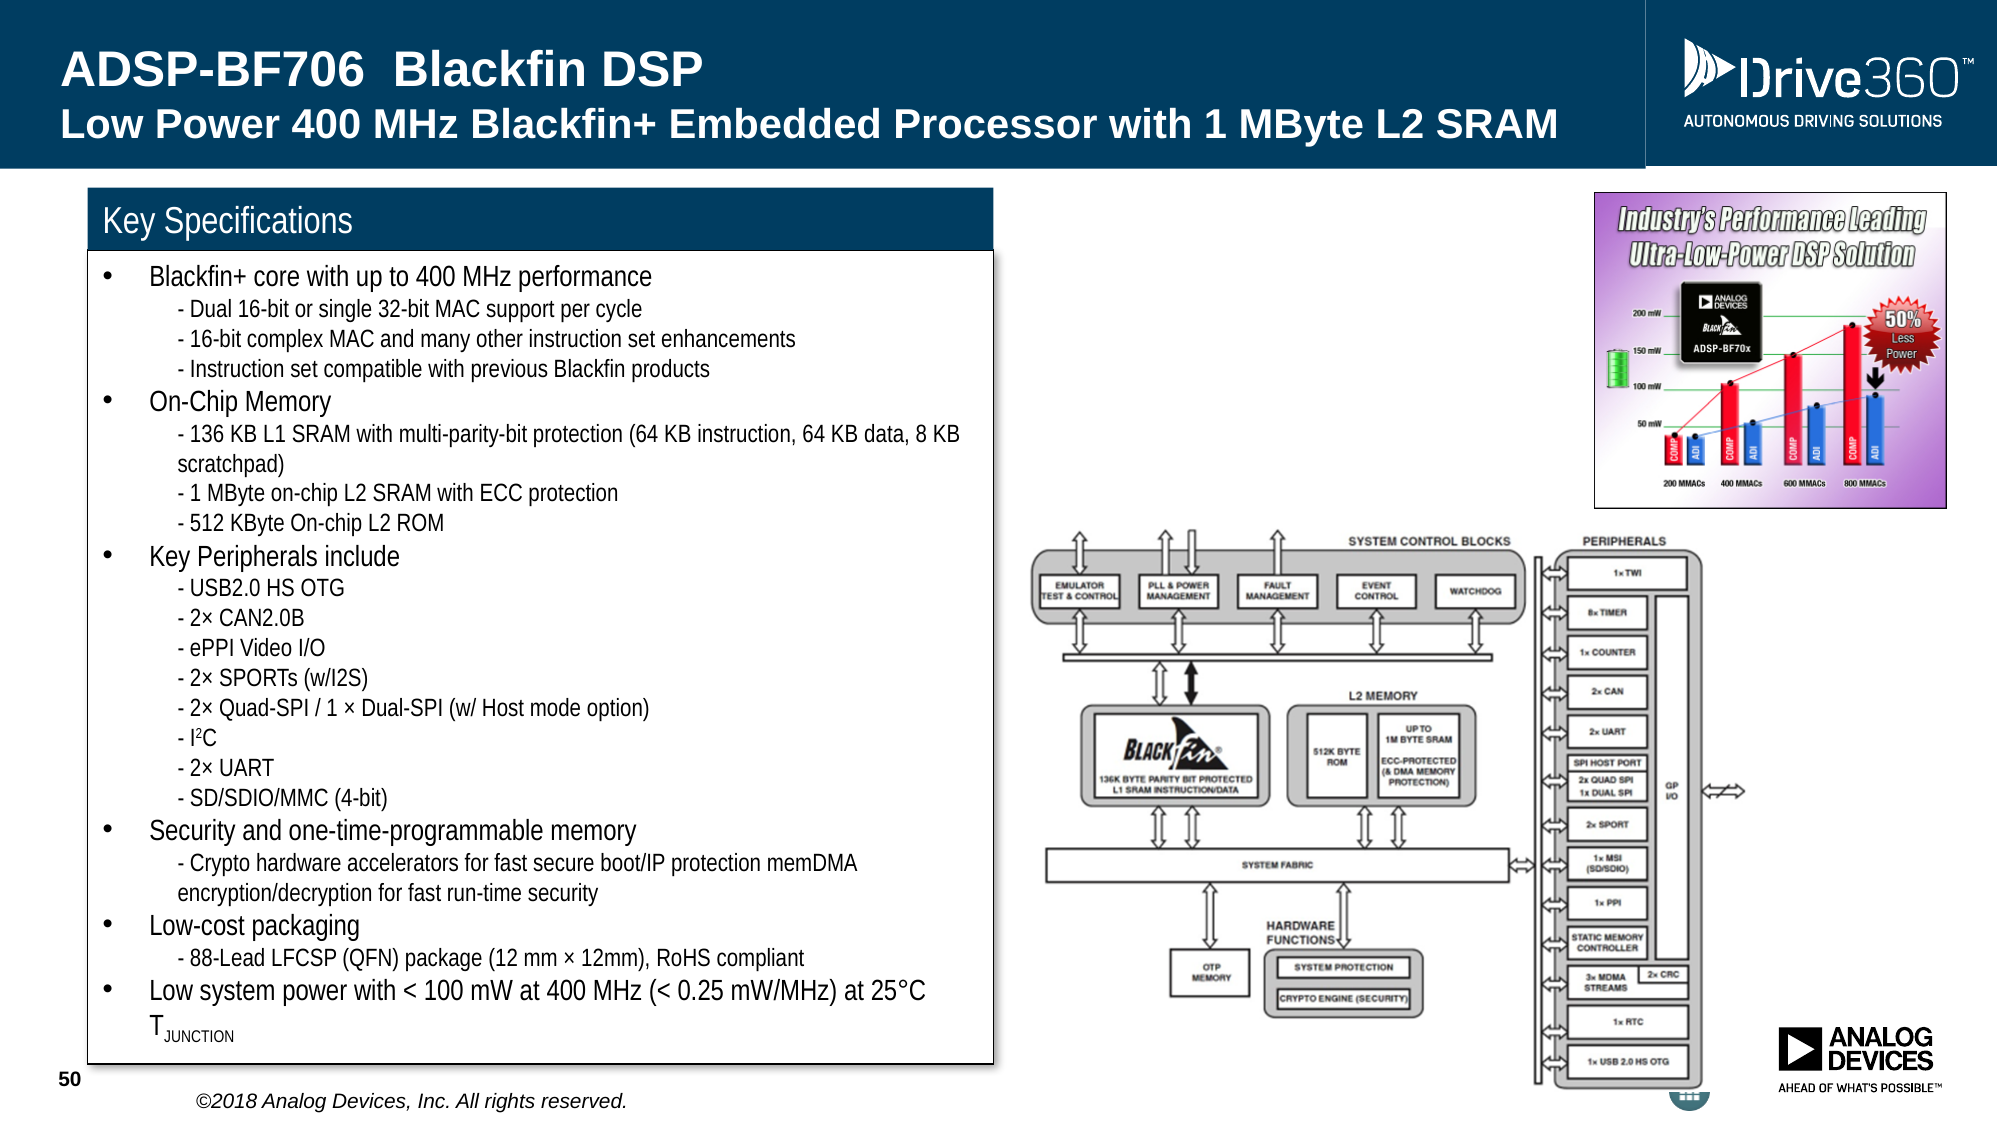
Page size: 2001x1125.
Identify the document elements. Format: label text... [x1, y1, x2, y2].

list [1028, 527, 1747, 1092]
slide_number 50 [58, 1037, 114, 1092]
text_box ©2018 Analog Devices, Inc. All rights reserved. [195, 1073, 993, 1125]
text_box Key Specifications [86, 186, 995, 252]
picture [1669, 1092, 1710, 1112]
title ADSP-BF706 Blackfin DSP Low Power 400 MHz Blackfin+ Embedded Processor with 1 MByte L2 SRAM [0, 0, 1646, 169]
picture [1594, 191, 1947, 509]
text_box Blackfin+ core with up to 400 MHz performance - Dual 16-bit or single 32-bit MAC support per cycle - 16-bit complex MAC and many other instruction set enhancements - Instruction set compatible with previous Blackfin products On-Chip Memory - 136 KB L1 SRAM with multi-parity-bit protection (64 KB instruction, 64 KB data, 8 KB scratchpad) - 1 MByte on-chip L2 SRAM with ECC protection - 512 KByte On-chip L2 ROM Key Peripherals include - USB2.0 HS OTG - 2× CAN2.0B - ePPI Video I/O - 2× SPORTs (w/I2S) - 2× Quad-SPI / 1 × Dual-SPI (w/ Host mode option) - I2C - 2× UART - SD/SDIO/MMC (4-bit) Security and one-time-programmable memory - Crypto hardware accelerators for fast secure boot/IP protection memDMA encryption/decryption for fast run-time security Low-cost packaging - 88-Lead LFCSP (QFN) package (12 mm × 12mm), RoHS compliant Low system power with < 100 mW at 400 MHz (< 0.25 mW/MHz) at 25°C TJUNCTION [87, 252, 994, 1065]
